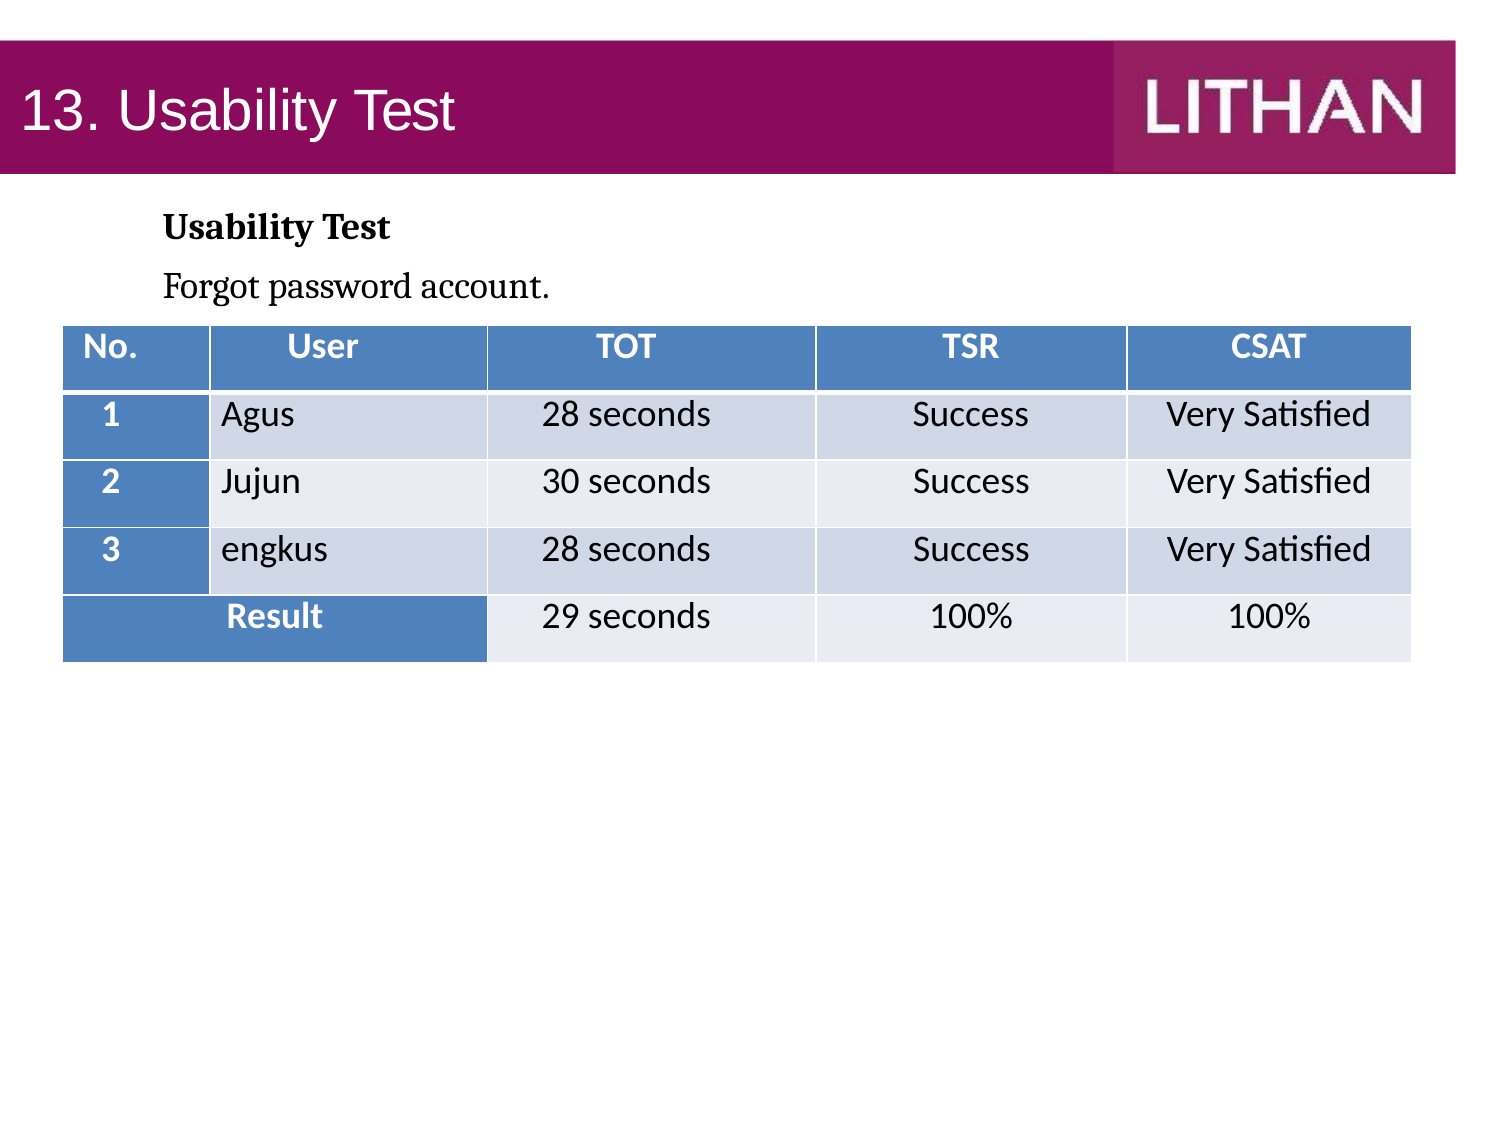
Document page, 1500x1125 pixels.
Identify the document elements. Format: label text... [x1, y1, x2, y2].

picture [0, 37, 1456, 178]
table_cell Result [63, 596, 487, 662]
table_cell Very Satisfied [1128, 528, 1411, 594]
table_cell 3 [63, 528, 209, 594]
title 13. Usability Test [18, 70, 463, 187]
table_cell 28 seconds [488, 528, 815, 594]
table_cell 28 seconds [488, 395, 815, 459]
table_cell 29 seconds [488, 596, 815, 662]
table_cell 100% [817, 596, 1126, 662]
table_cell Very Satisfied [1128, 461, 1411, 527]
table_header CSAT [1128, 326, 1411, 390]
table_cell 1 [63, 395, 209, 459]
table_cell 30 seconds [488, 461, 815, 527]
table_cell Very Satisfied [1128, 395, 1411, 459]
table_cell Success [817, 461, 1126, 527]
table_header TOT [488, 326, 815, 390]
text_box Usability Test Forgot password account. [18, 187, 777, 314]
table_header User [211, 326, 487, 390]
table_cell 100% [1128, 596, 1411, 662]
table_cell Agus [211, 395, 487, 459]
table_cell Success [817, 395, 1126, 459]
table_cell Success [817, 528, 1126, 594]
table_header TSR [817, 326, 1126, 390]
table_cell engkus [211, 528, 487, 594]
table_header No. [63, 326, 209, 390]
table_cell 2 [63, 461, 209, 527]
table_cell Jujun [211, 461, 487, 527]
